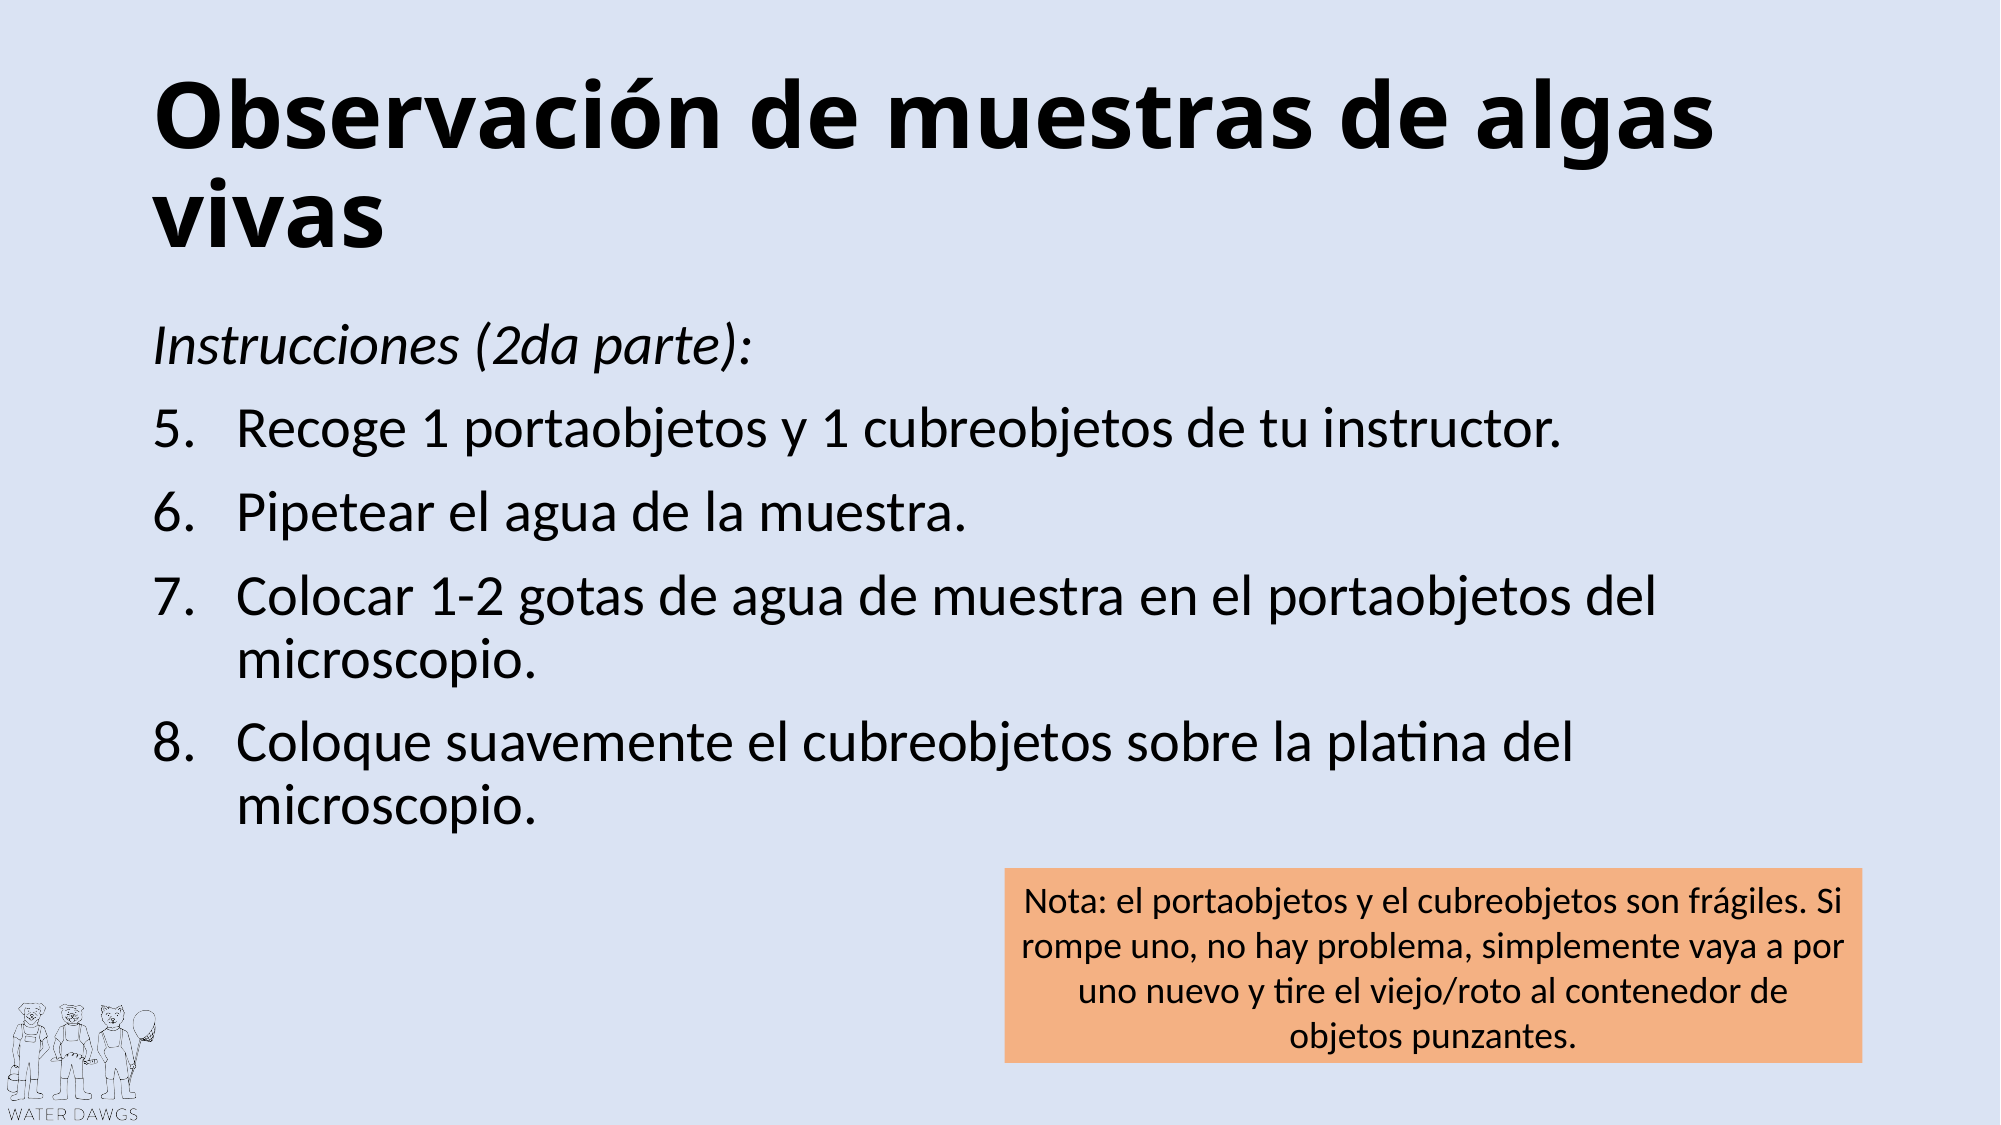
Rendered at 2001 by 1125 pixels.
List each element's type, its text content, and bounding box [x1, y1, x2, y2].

text_box Nota: el portaobjetos y el cubreobjetos son frágiles. Si rompe uno, no hay problema, simplemente vaya a por uno nuevo y tire el viejo/roto al contenedor de objetos punzantes. [1004, 868, 1863, 1063]
list Instrucciones (2da parte): Recoge 1 portaobjetos y 1 cubreobjetos de tu instructor. Pipetear el agua de la muestra. Colocar 1-2 gotas de agua de muestra en el portaobjetos del microscopio. Coloque suavemente el cubreobjetos sobre la platina del microscopio. [137, 278, 1863, 1028]
title Observación de muestras de algas vivas [137, 59, 1863, 278]
picture [0, 967, 172, 1125]
